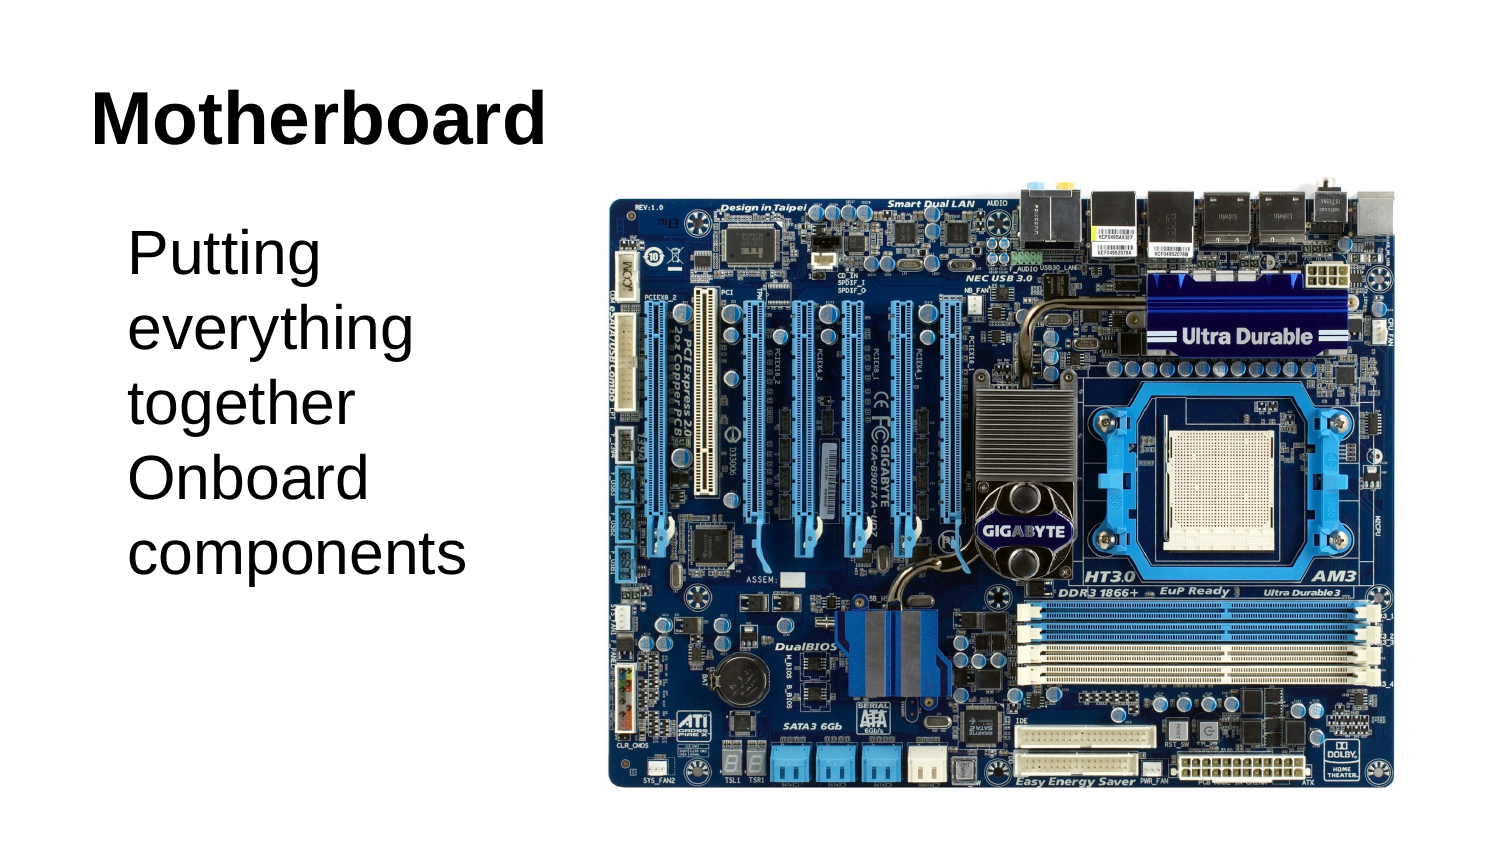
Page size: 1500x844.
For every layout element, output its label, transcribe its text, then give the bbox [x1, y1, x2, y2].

picture [585, 174, 1426, 809]
title Motherboard [75, 33, 1425, 175]
list Putting everything together Onboard components [75, 196, 580, 808]
